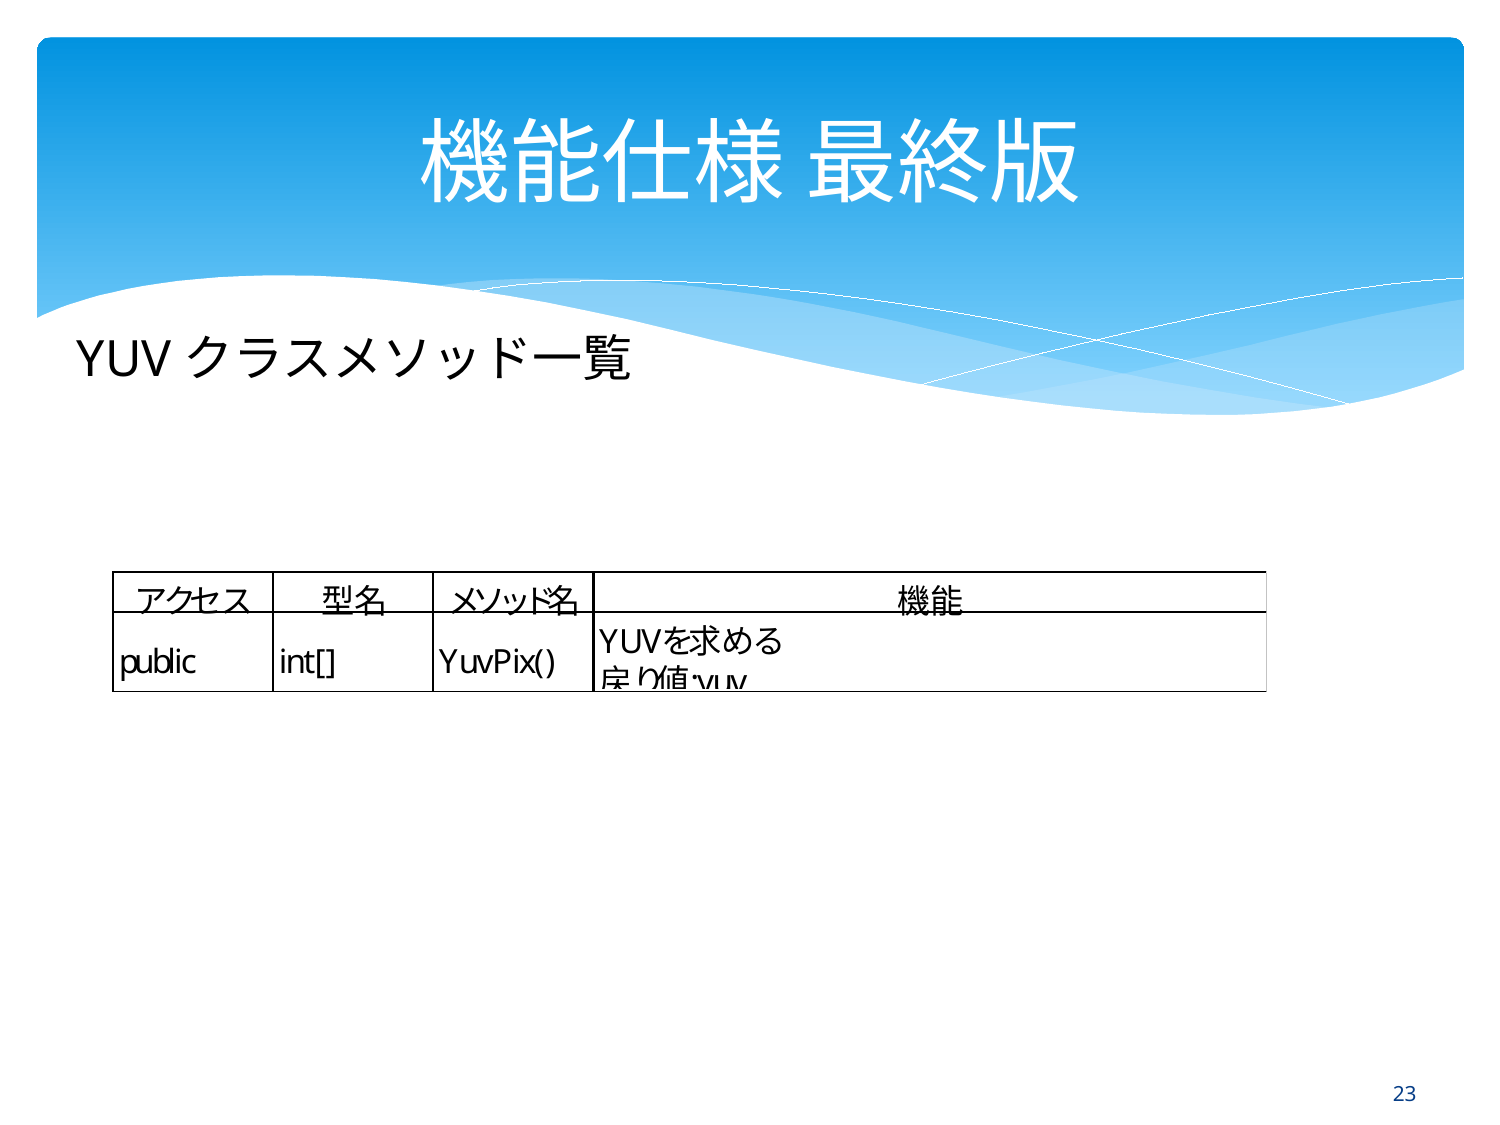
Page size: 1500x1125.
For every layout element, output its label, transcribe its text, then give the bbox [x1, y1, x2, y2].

text_box YUVクラスメソッド一覧 [62, 318, 648, 394]
picture [111, 570, 1269, 694]
title 機能仕様 最終版 [75, 55, 1425, 261]
slide_number 22 [1309, 1065, 1500, 1125]
